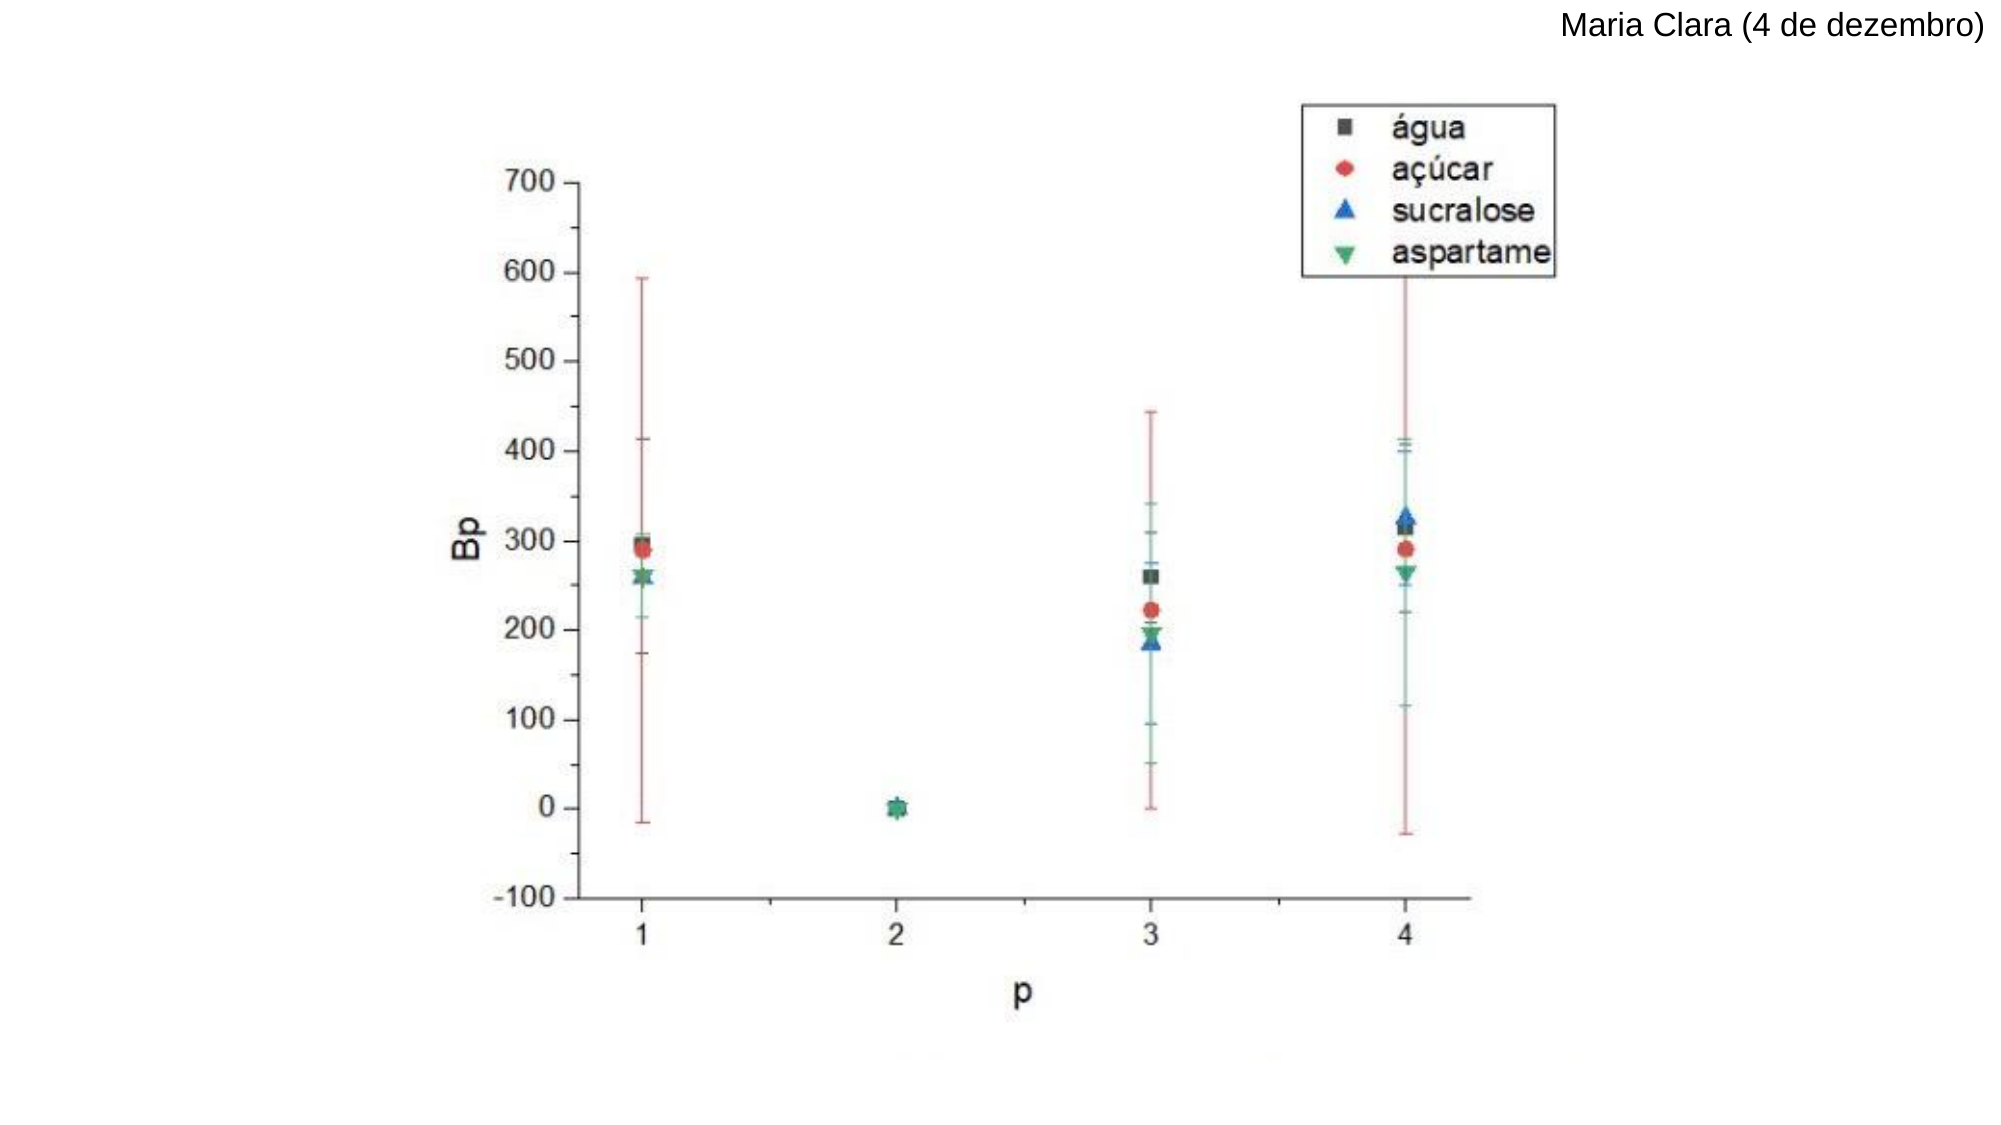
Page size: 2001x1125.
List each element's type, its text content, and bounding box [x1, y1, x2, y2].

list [389, 98, 1631, 1061]
text_box Maria Clara (4 de dezembro) [1545, 0, 2000, 63]
